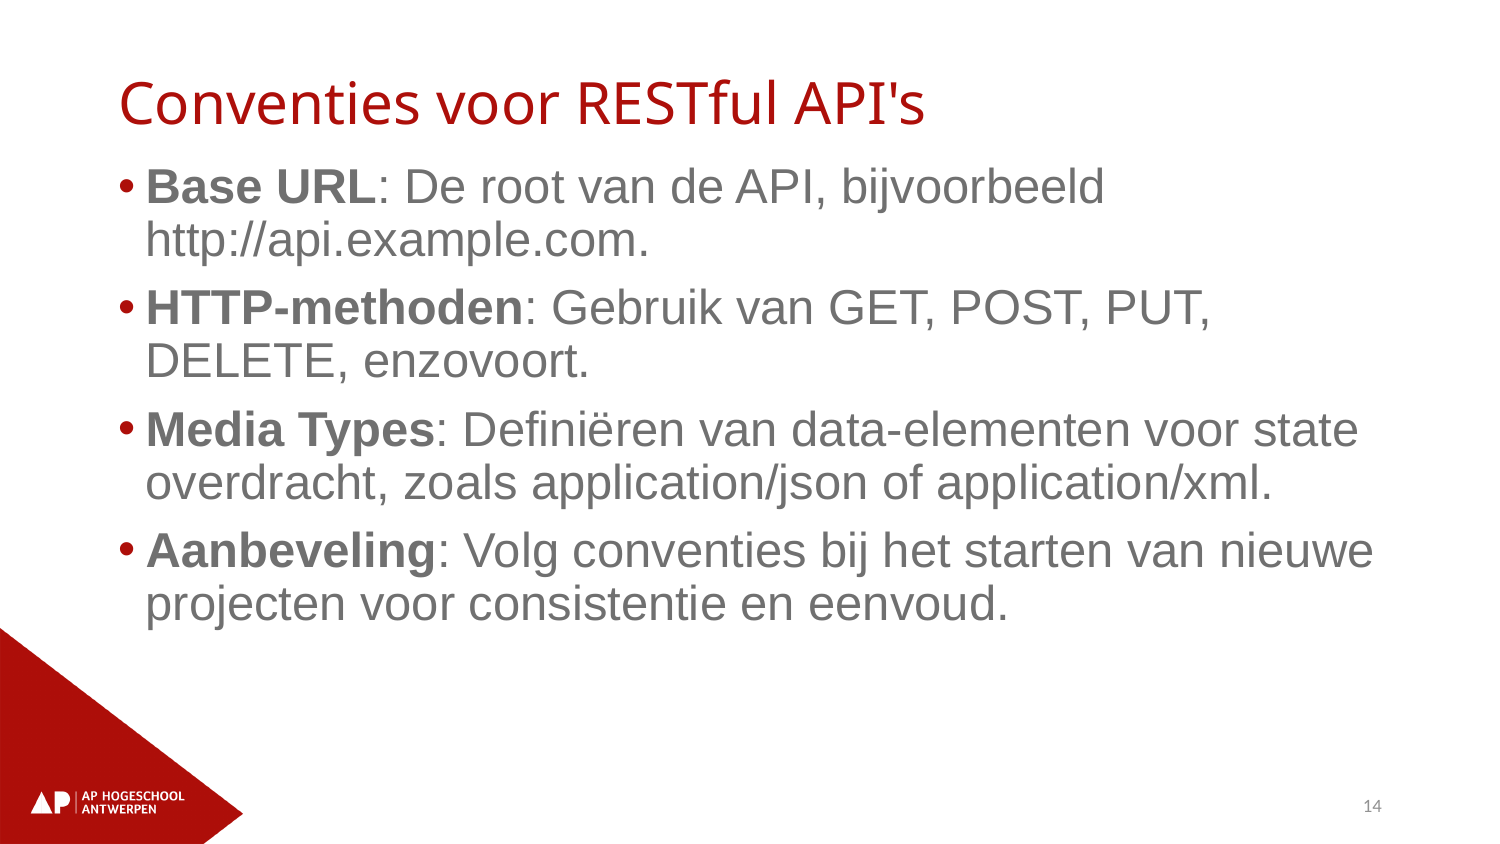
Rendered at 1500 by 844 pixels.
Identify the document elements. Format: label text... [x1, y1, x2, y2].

slide_number 14 [1263, 782, 1397, 827]
list Base URL: De root van de API, bijvoorbeeld http://api.example.com. HTTP-methoden: Gebruik van GET, POST, PUT, DELETE, enzovoort. Media Types: Definiëren van data-elementen voor state overdracht, zoals application/json of application/xml. Aanbeveling: Volg conventies bij het starten van nieuwe projecten voor consistentie en eenvoud. [103, 154, 1397, 690]
picture [0, 623, 246, 844]
title Conventies voor RESTful API's [103, 66, 1397, 141]
